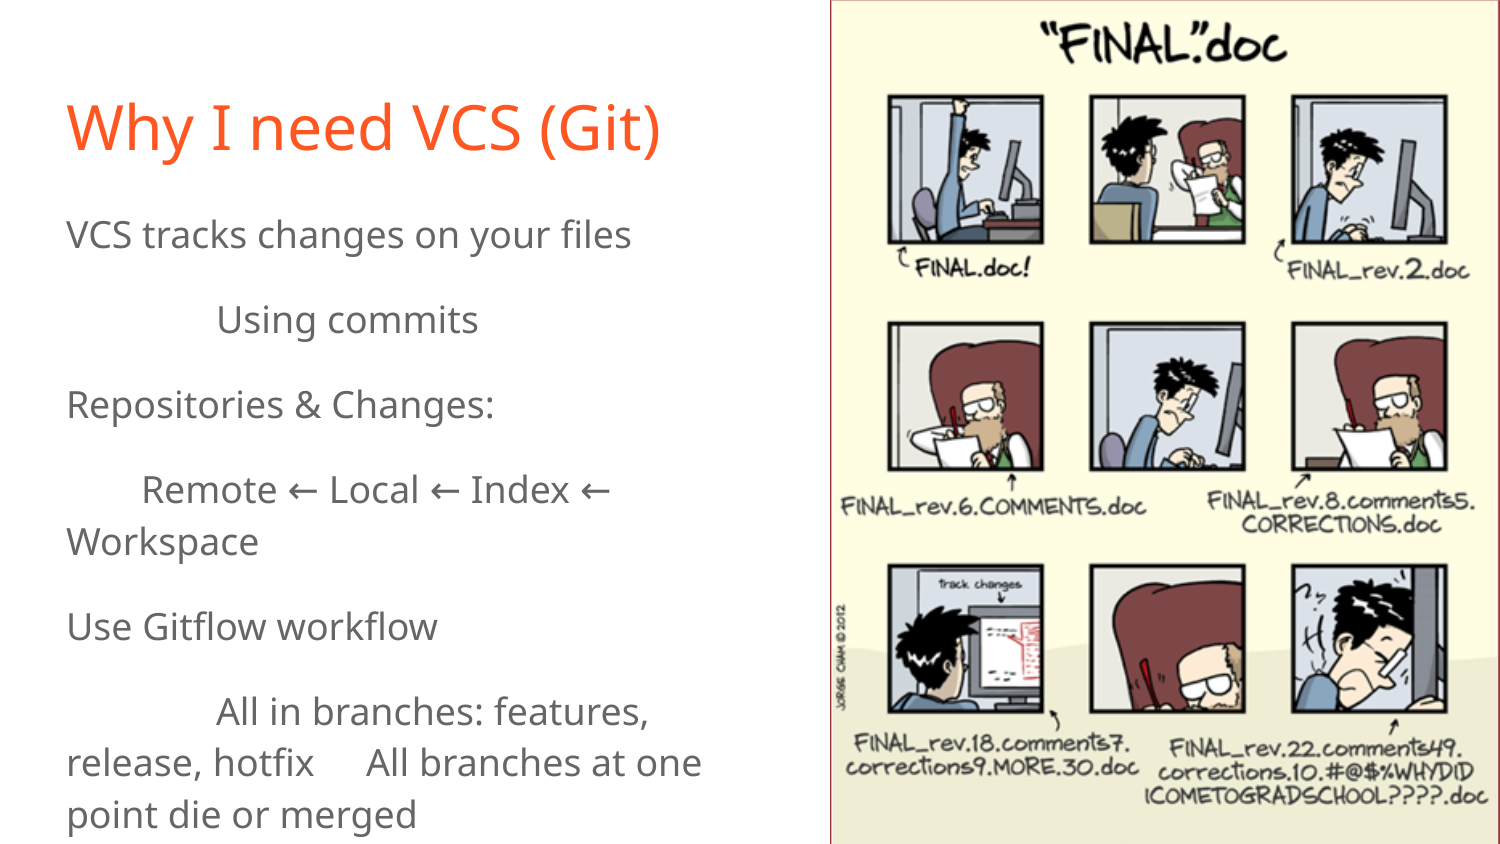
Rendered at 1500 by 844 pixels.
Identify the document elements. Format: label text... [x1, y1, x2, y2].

list VCS tracks changes on your files Using commits Repositories & Changes: Remote ← Local ← Index ← Workspace Use Gitflow workflow All in branches: features, release, hotfix All branches at one point die or merged [51, 189, 813, 750]
picture [830, 0, 1500, 844]
title Why I need VCS (Git) [51, 72, 825, 167]
